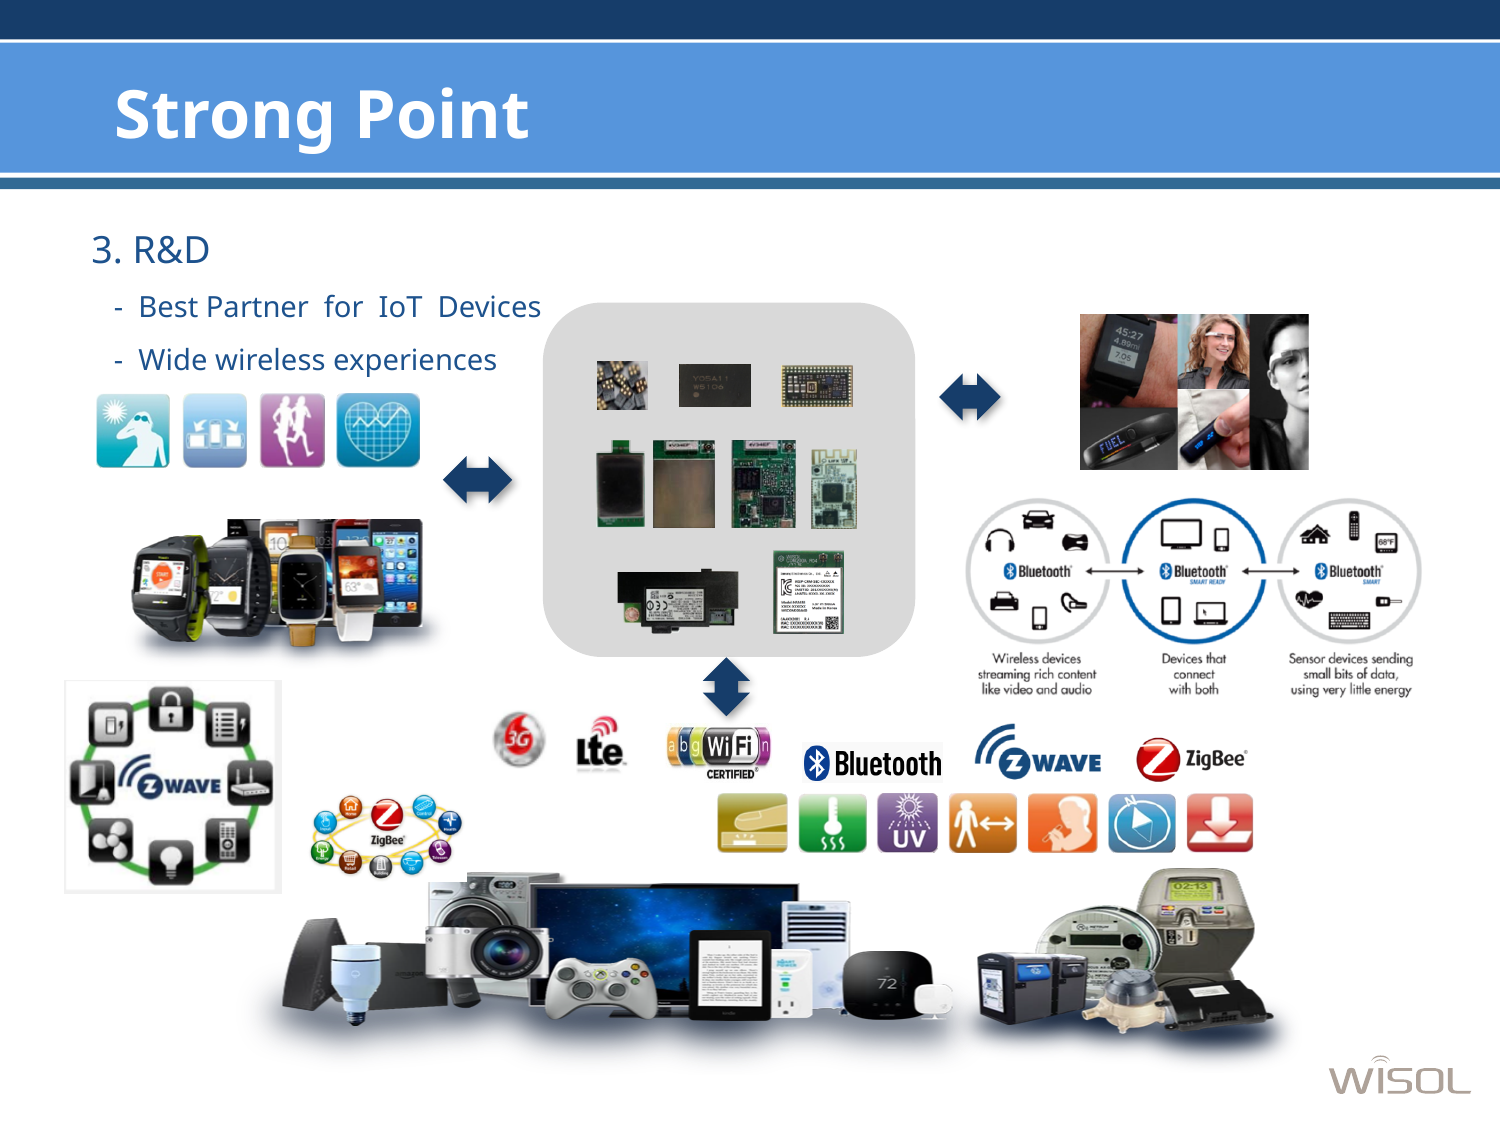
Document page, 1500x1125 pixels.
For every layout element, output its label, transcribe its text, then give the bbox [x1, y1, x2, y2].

picture [876, 793, 938, 854]
picture [962, 491, 1426, 705]
text_box [665, 723, 772, 783]
picture [717, 793, 789, 854]
picture [1186, 793, 1254, 854]
picture [1080, 314, 1310, 471]
picture [1133, 735, 1250, 783]
picture [802, 742, 943, 783]
text_box Strong Point [100, 54, 1434, 169]
picture [948, 793, 1018, 854]
picture [1107, 793, 1177, 854]
picture [798, 793, 867, 854]
text_box [700, 655, 752, 719]
picture [616, 568, 739, 634]
picture [972, 721, 1104, 784]
picture [773, 550, 844, 634]
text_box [595, 361, 857, 530]
picture [64, 680, 1303, 1075]
text_box 3. R&D - Best Partner for IoT Devices - Wide wireless experiences [76, 196, 809, 384]
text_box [96, 392, 420, 469]
text_box [540, 300, 918, 660]
text_box [440, 454, 515, 506]
picture [123, 515, 452, 669]
text_box [936, 371, 1003, 423]
picture [1027, 793, 1098, 854]
picture [478, 703, 636, 783]
